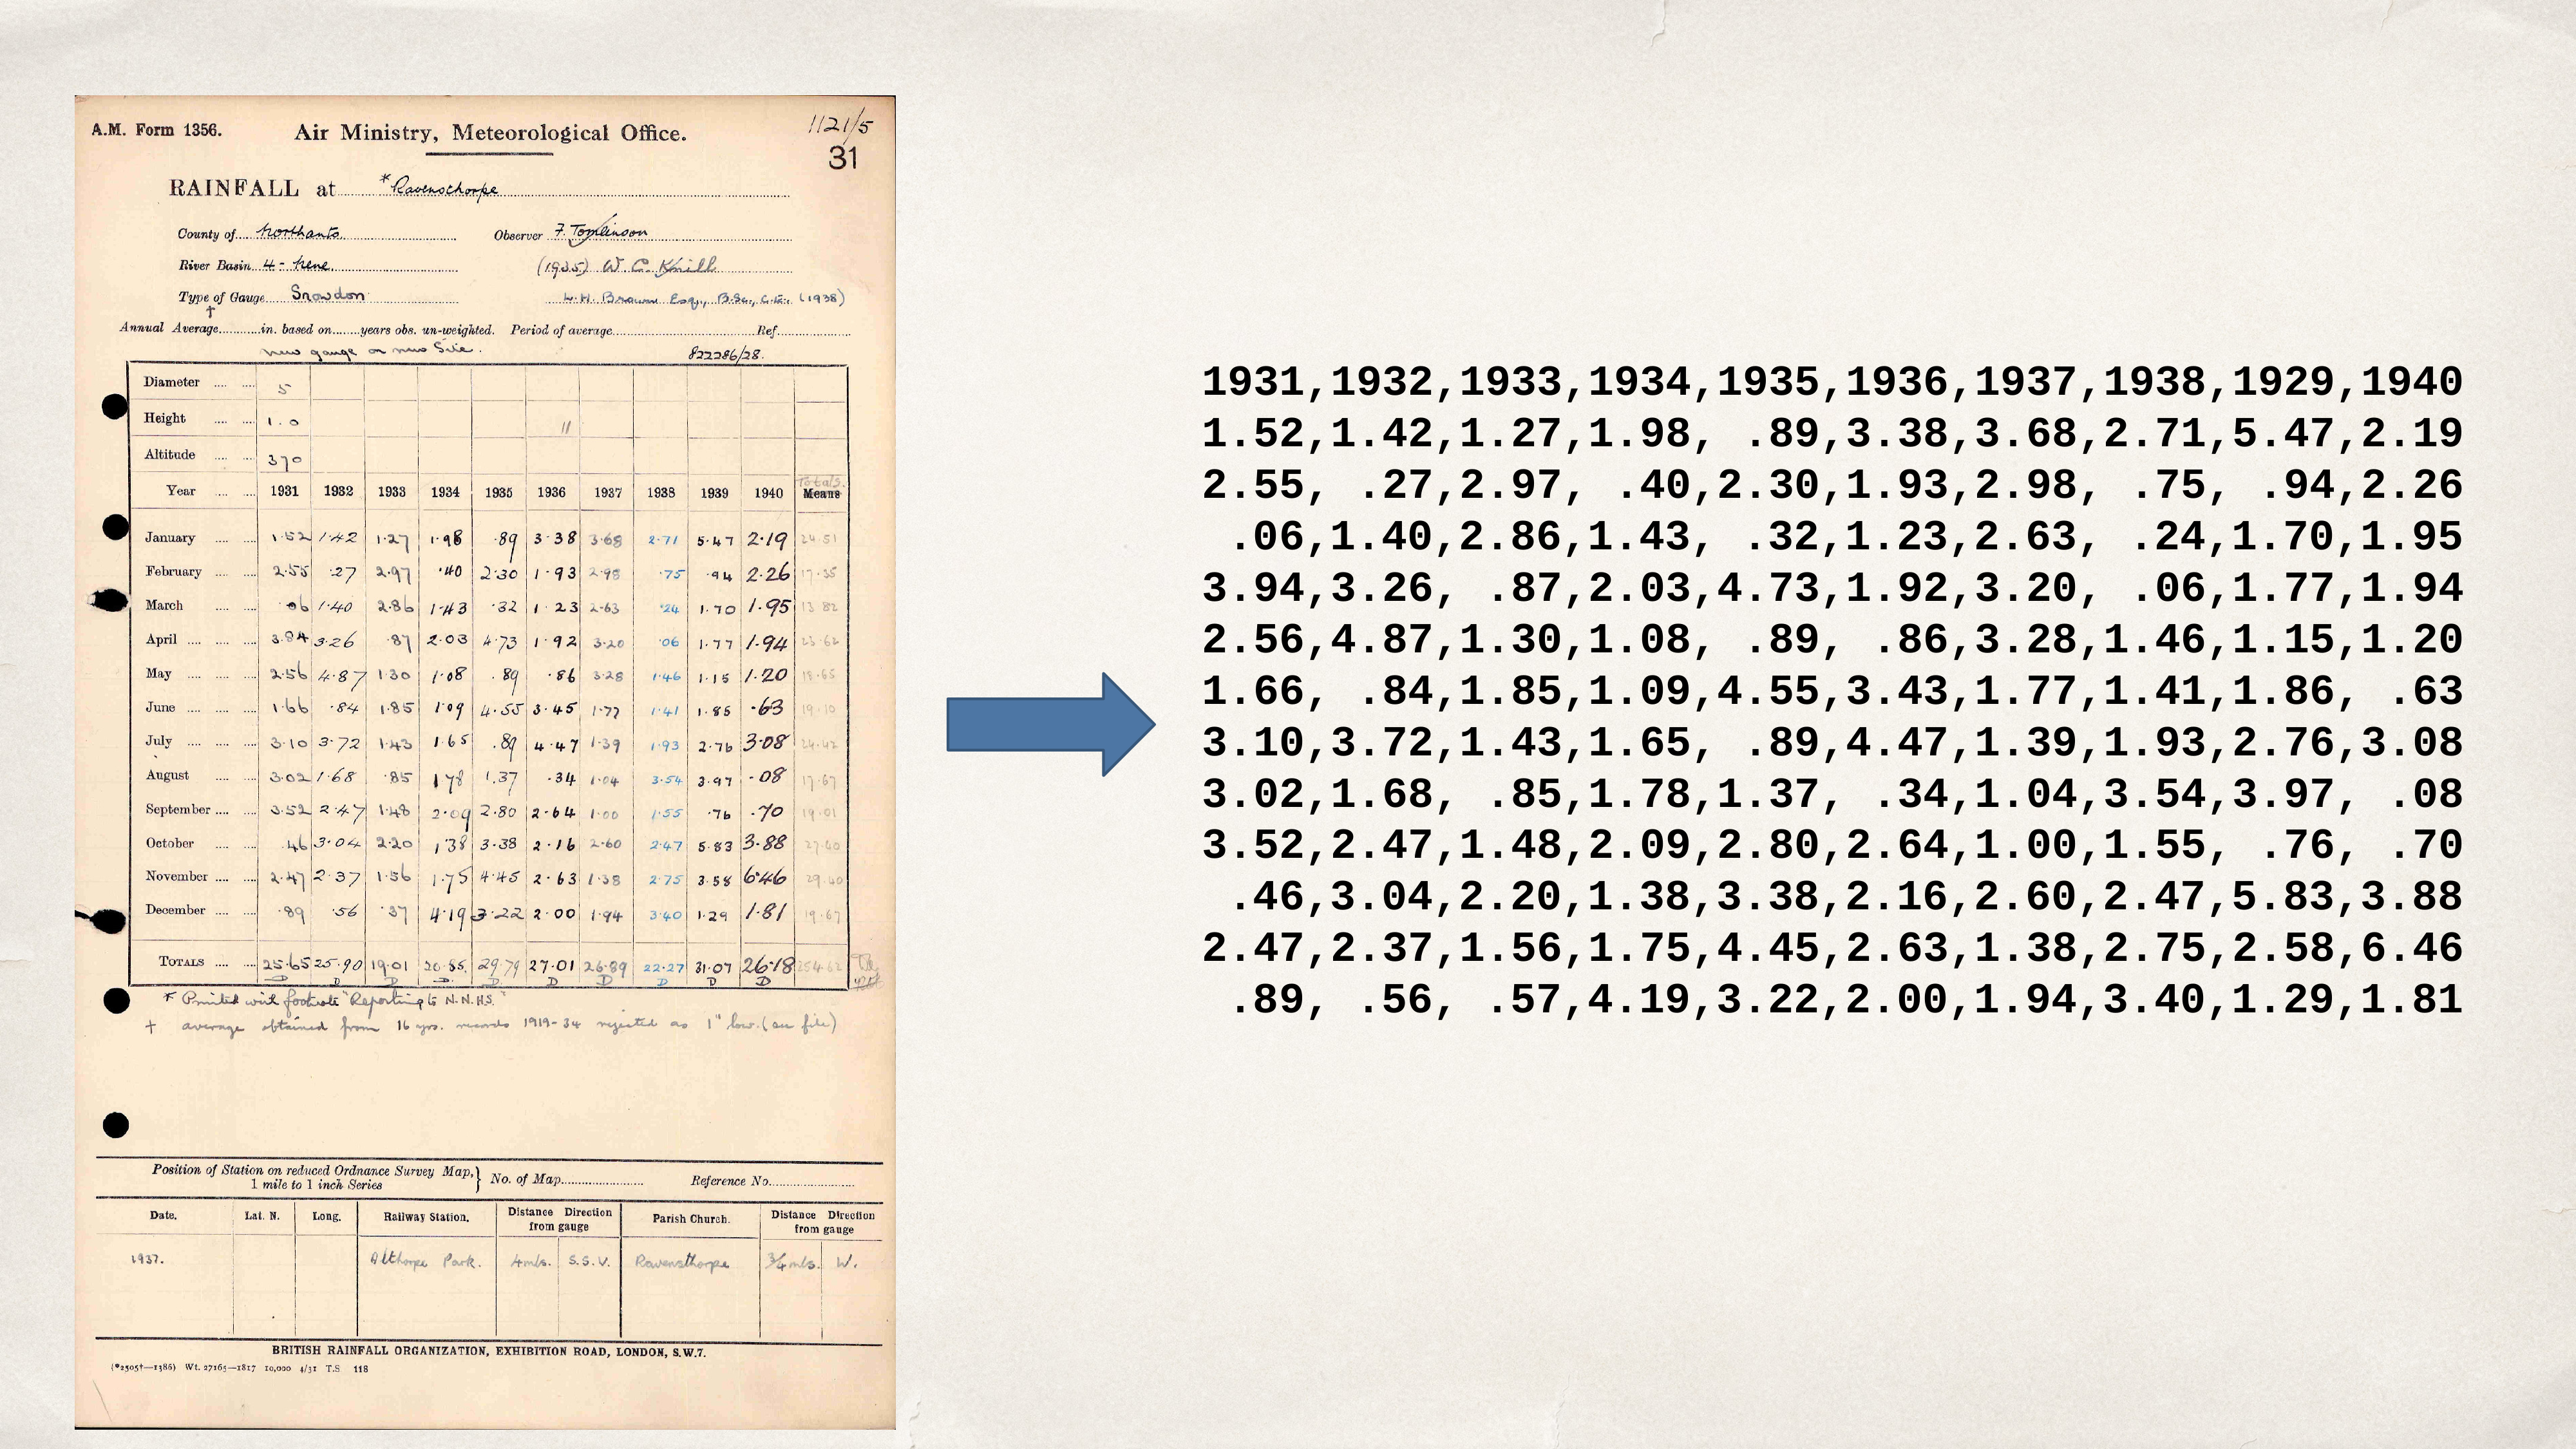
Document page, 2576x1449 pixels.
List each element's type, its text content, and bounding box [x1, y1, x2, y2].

text_box [946, 672, 1157, 777]
text_box 1931,1932,1933,1934,1935,1936,1937,1938,1929,1940 1.52,1.42,1.27,1.98, .89,3.38,3.68,2.71,5.47,2.19 2.55, .27,2.97, .40,2.30,1.93,2.98, .75, .94,2.26 .06,1.40,2.86,1.43, .32,1.23,2.63, .24,1.70,1.95 3.94,3.26, .87,2.03,4.73,1.92,3.20, .06,1.77,1.94 2.56,4.87,1.30,1.08, .89, .86,3.28,1.46,1.15,1.20 1.66, .84,1.85,1.09,4.55,3.43,1.77,1.41,1.86, .63 3.10,3.72,1.43,1.65, .89,4.47,1.39,1.93,2.76,3.08 3.02,1.68, .85,1.78,1.37, .34,1.04,3.54,3.97, .08 3.52,2.47,1.48,2.09,2.80,2.64,1.00,1.55, .76, .70 .46,3.04,2.20,1.38,3.38,2.16,2.60,2.47,5.83,3.88 2.47,2.37,1.56,1.75,4.45,2.63,1.38,2.75,2.58,6.46 .89, .56, .57,4.19,3.22,2.00,1.94,3.40,1.29,1.81 [1192, 347, 2474, 1084]
picture [0, 0, 2576, 1449]
